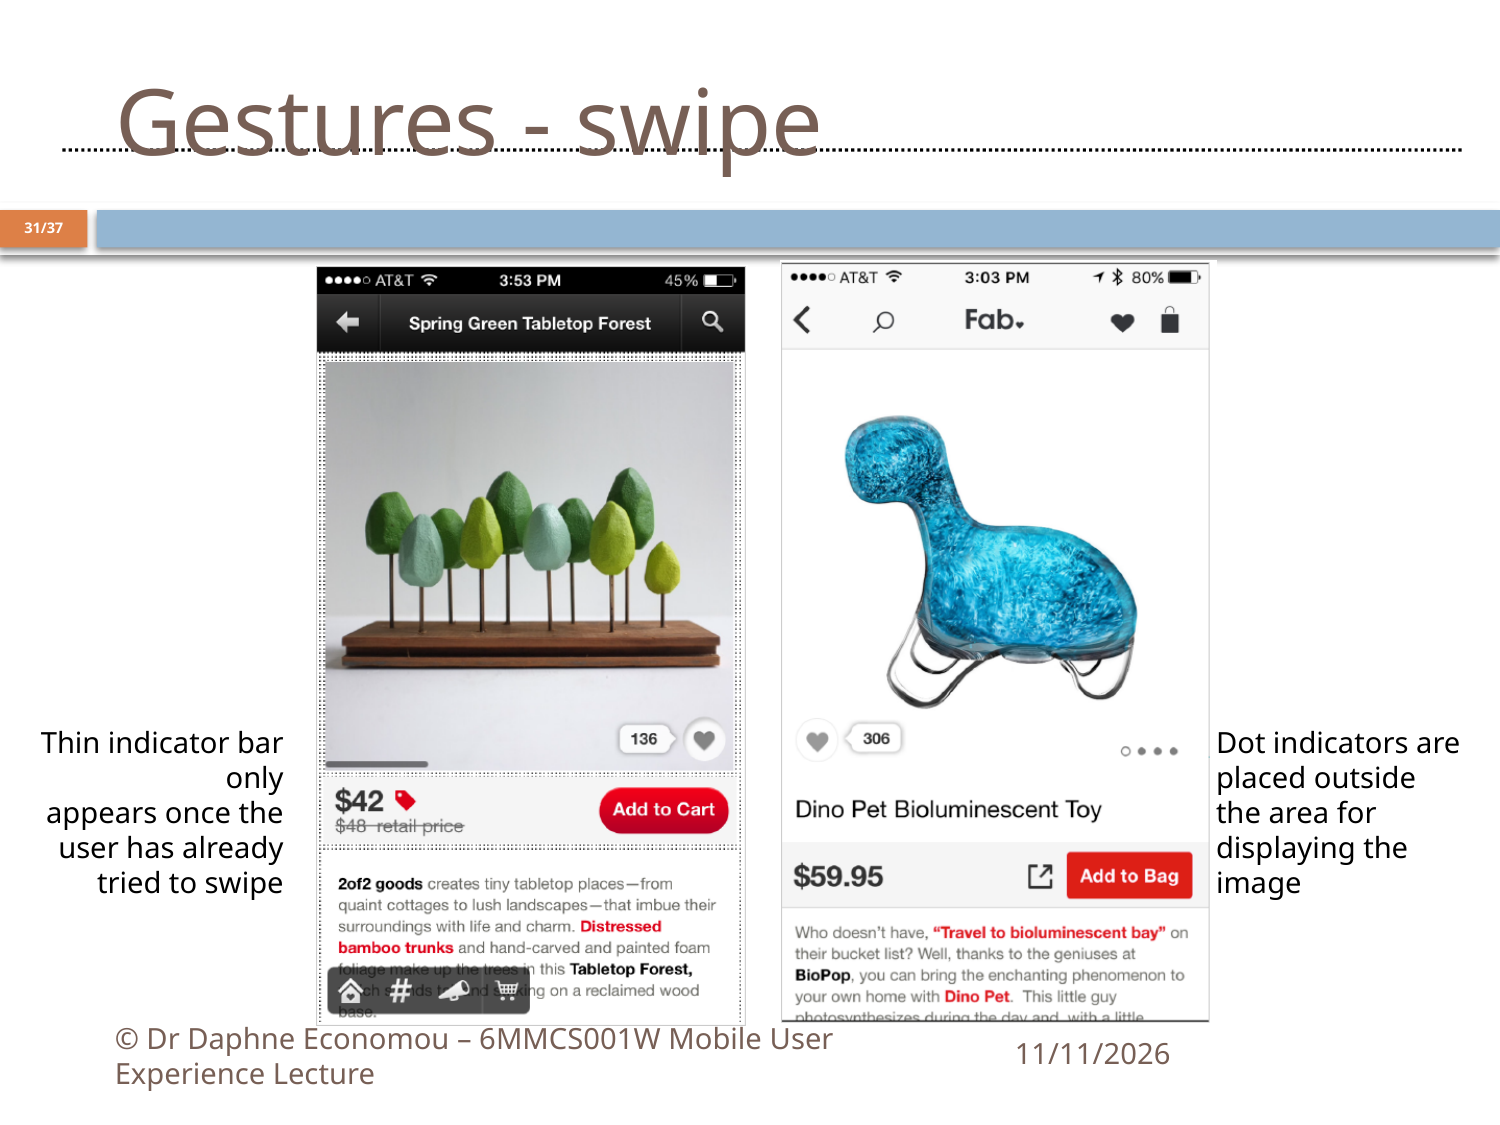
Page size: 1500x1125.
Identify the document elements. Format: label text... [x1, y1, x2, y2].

text_box Dot indicators are placed outside the area for displaying the image [1222, 716, 1500, 907]
title Gestures - swipe [100, 37, 1438, 200]
text_box Thin indicator bar only appears once the user has already tried to swipe [0, 716, 299, 907]
footer © Dr Daphne Economou – 6MMCS001W Mobile User Experience Lecture [99, 1024, 990, 1085]
picture [315, 265, 749, 1027]
slide_number 31/37 [0, 208, 88, 249]
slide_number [999, 1025, 1438, 1085]
picture [779, 260, 1217, 1032]
